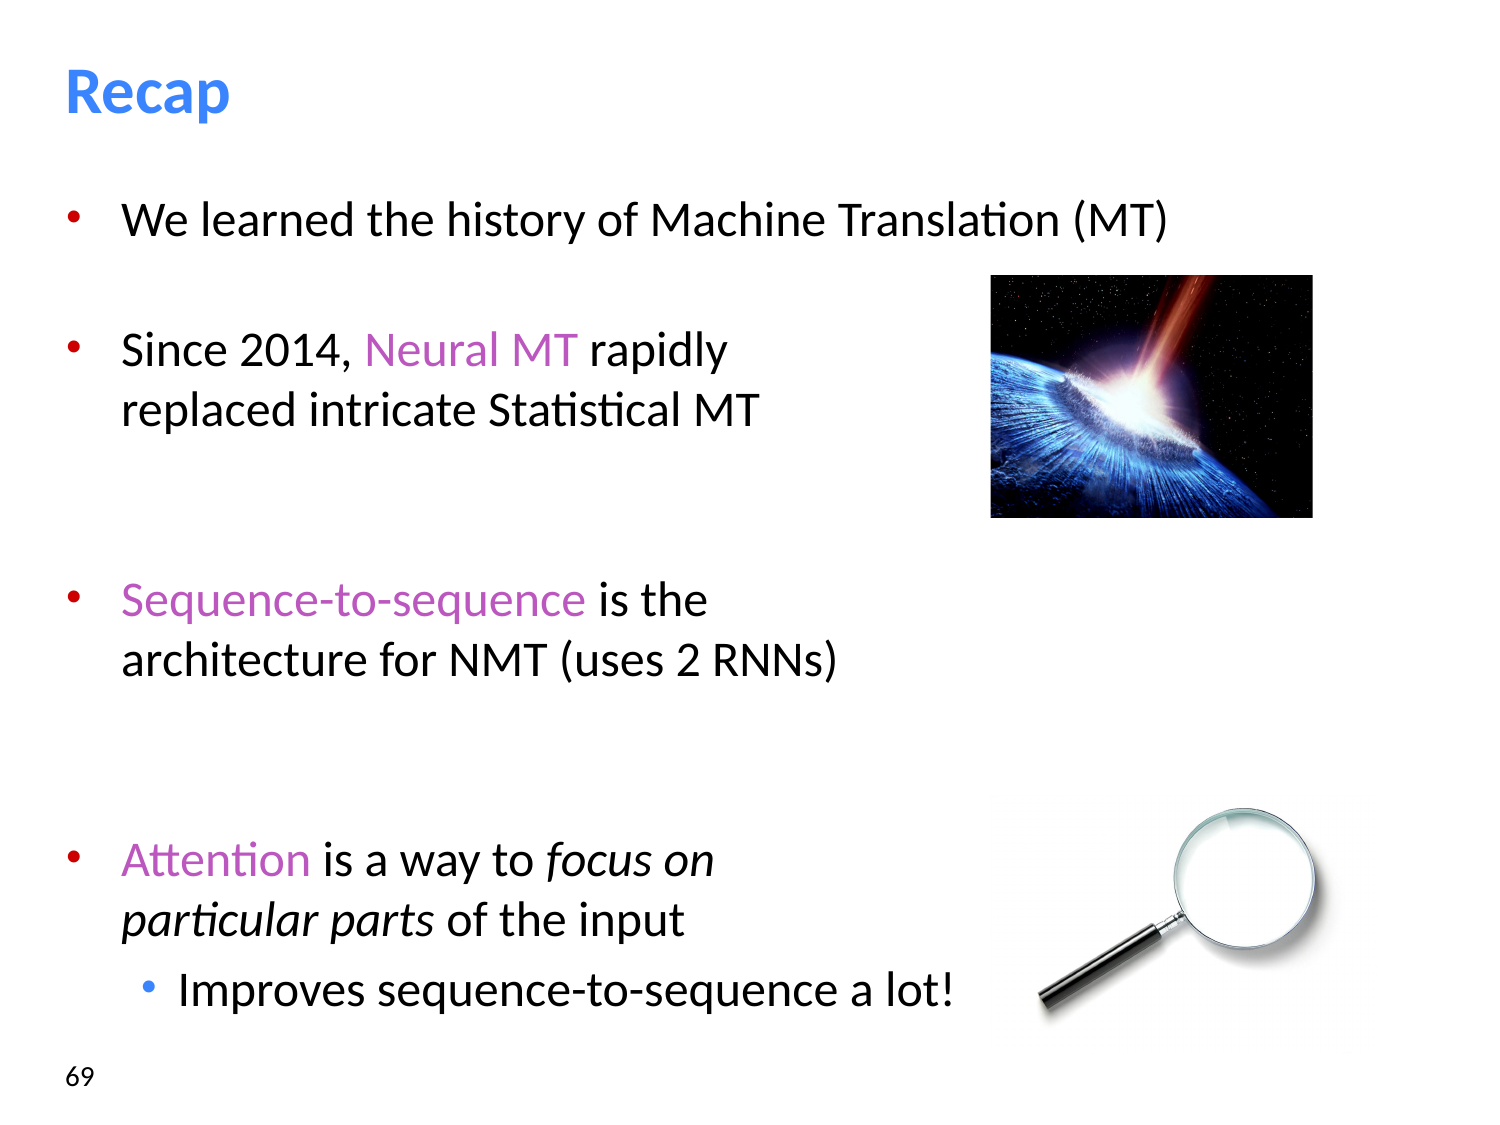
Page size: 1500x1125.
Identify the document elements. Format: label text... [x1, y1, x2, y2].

slide_number ‹#› [50, 1049, 375, 1125]
list We learned the history of Machine Translation (MT) Since 2014, Neural MT rapidly replaced intricate Statistical MT Sequence-to-sequence is the architecture for NMT (uses 2 RNNs) Attention is a way to focus on particular parts of the input Improves sequence-to-sequence a lot! [50, 179, 1472, 1025]
picture [990, 795, 1377, 1054]
picture [990, 275, 1313, 518]
title Recap [50, 31, 1450, 135]
